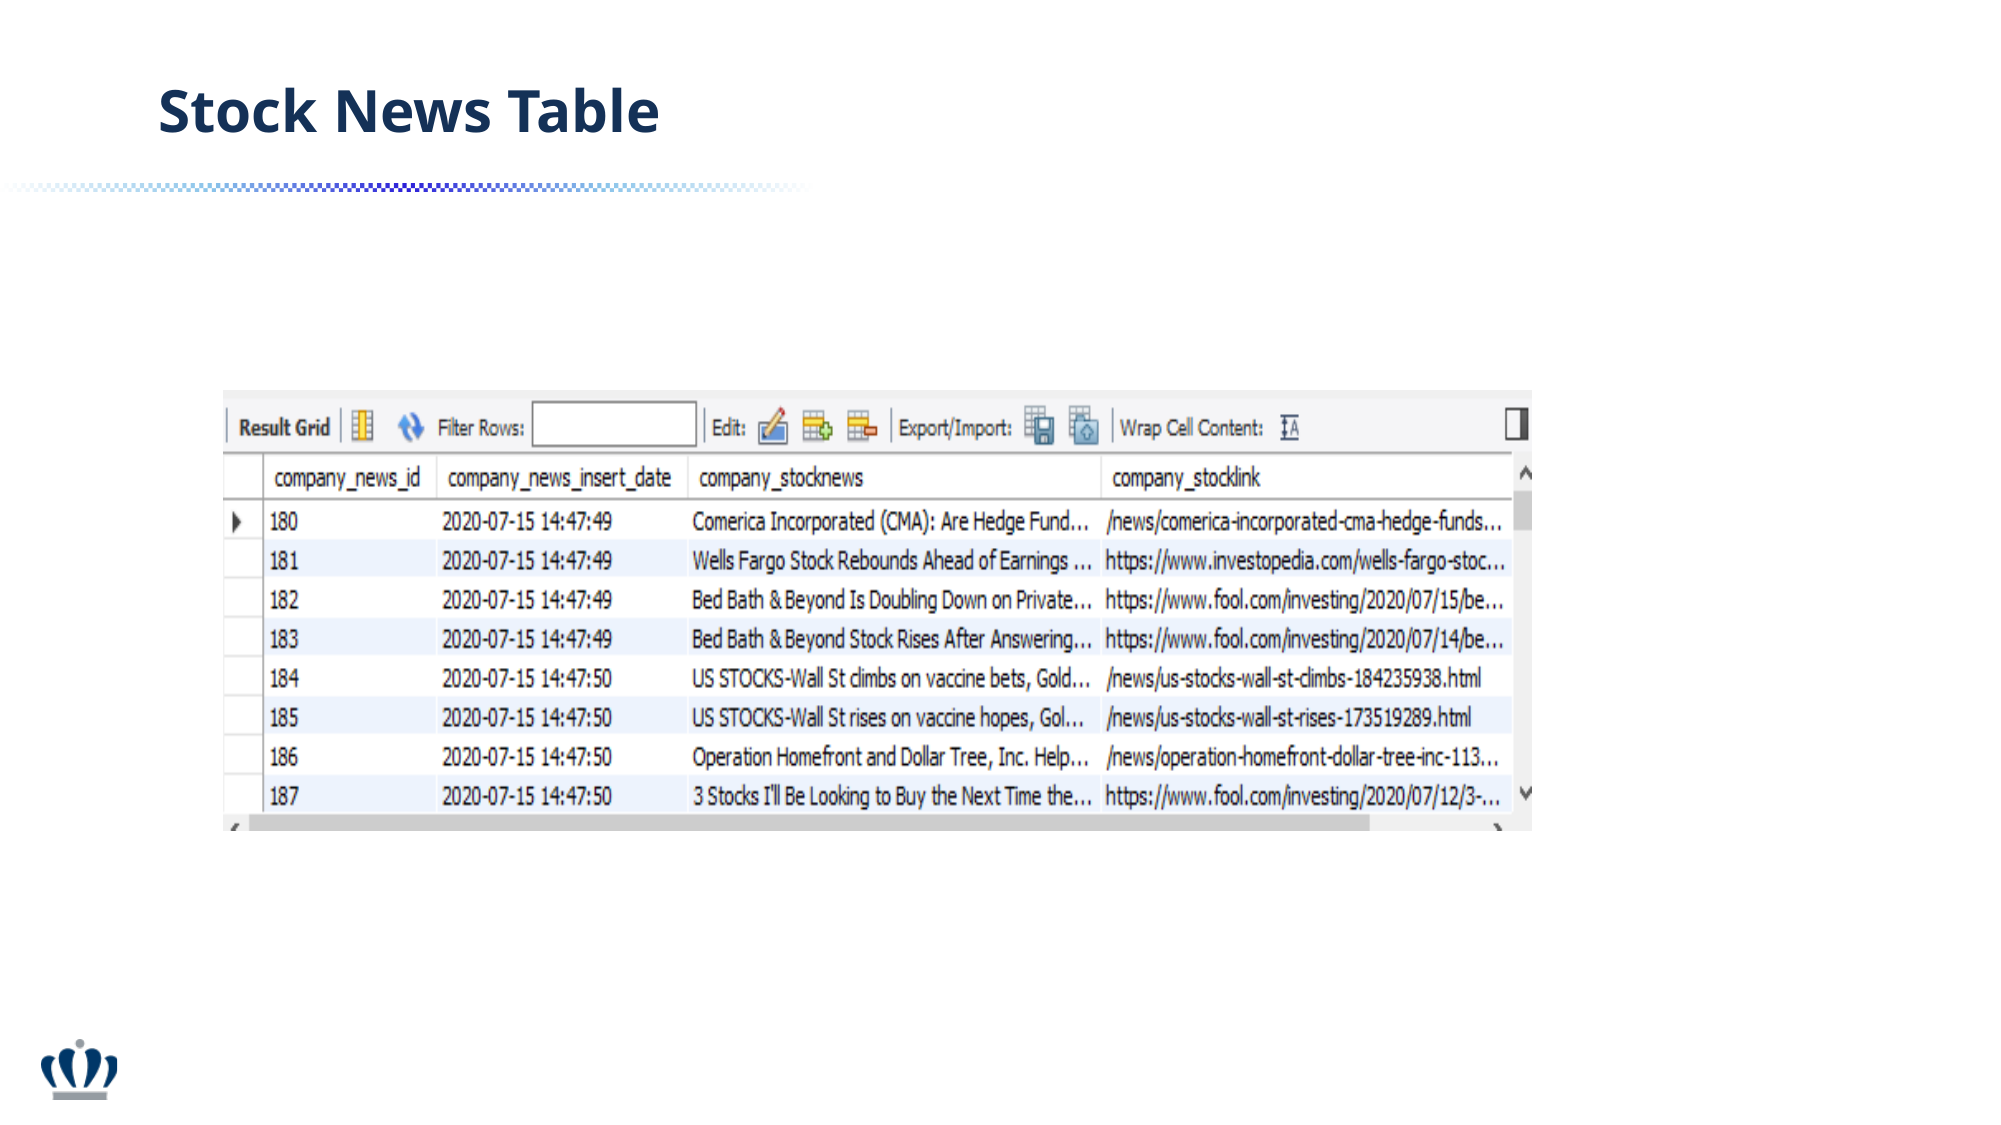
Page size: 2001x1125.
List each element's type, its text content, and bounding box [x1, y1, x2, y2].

picture [223, 390, 1532, 831]
list Stock News Table [143, 75, 1007, 220]
